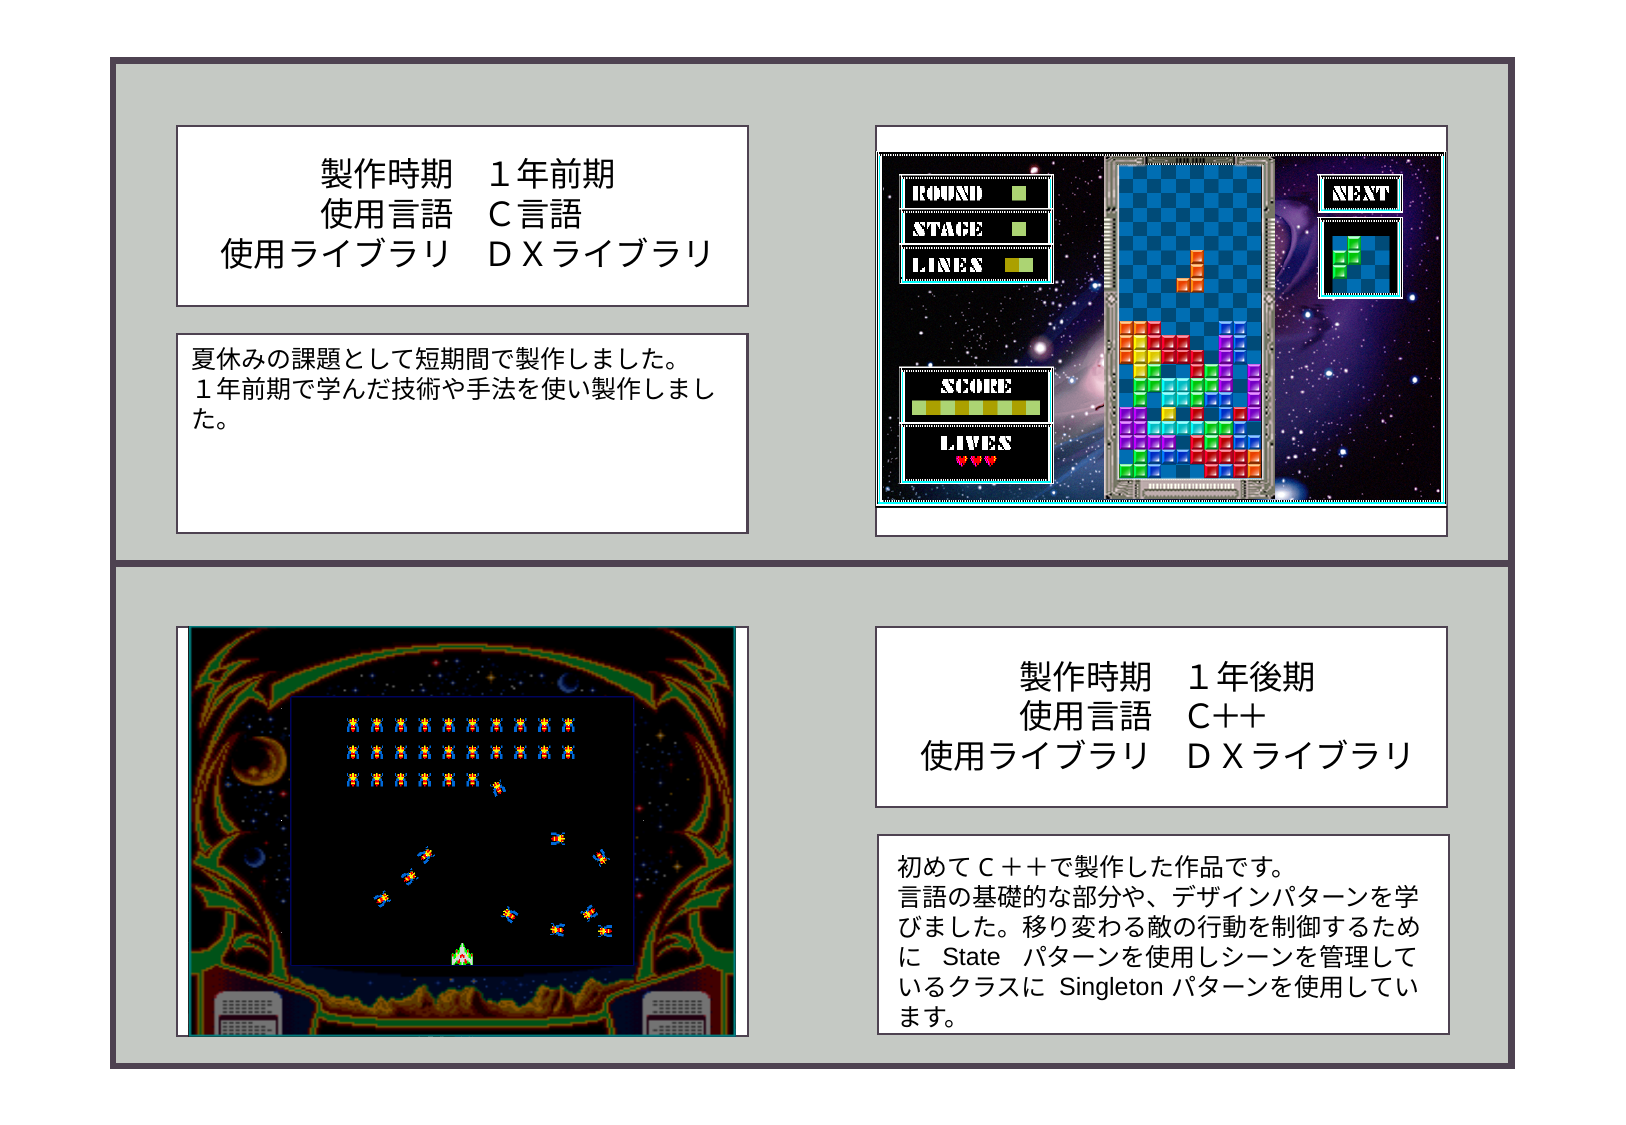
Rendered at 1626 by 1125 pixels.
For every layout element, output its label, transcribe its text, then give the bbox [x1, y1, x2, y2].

text_box 製作期間 [176, 125, 749, 307]
text_box [176, 333, 749, 534]
text_box [112, 59, 1513, 1067]
text_box 初めてC＋＋で製作した作品です。 言語の基礎的な部分や、デザインパターンを学びました。移り変わる敵の行動を制御するために パターンを使用しシーンを管理しているクラスに パターンを使用しています。 [882, 844, 1453, 1039]
text_box 製作時期 使用言語 使用ライブラリ [876, 648, 1167, 783]
text_box State [927, 932, 1016, 978]
text_box 製作時期 使用言語 使用ライブラリ [177, 145, 468, 281]
text_box [176, 626, 188, 1037]
text_box 製作期間 [875, 626, 1448, 808]
text_box [877, 834, 1450, 1035]
text_box １年後期 Ｃ＋＋ ＤＸライブラリ [1167, 648, 1448, 783]
picture [188, 626, 736, 1037]
text_box [875, 125, 1448, 537]
picture [875, 151, 1447, 508]
text_box Singleton [1044, 962, 1179, 1008]
text_box １年前期 Ｃ言語 ＤＸライブラリ [468, 145, 748, 281]
text_box 夏休みの課題として短期間で製作しました。 １年前期で学んだ技術や手法を使い製作しました。 [176, 336, 748, 471]
text_box [736, 626, 749, 1037]
